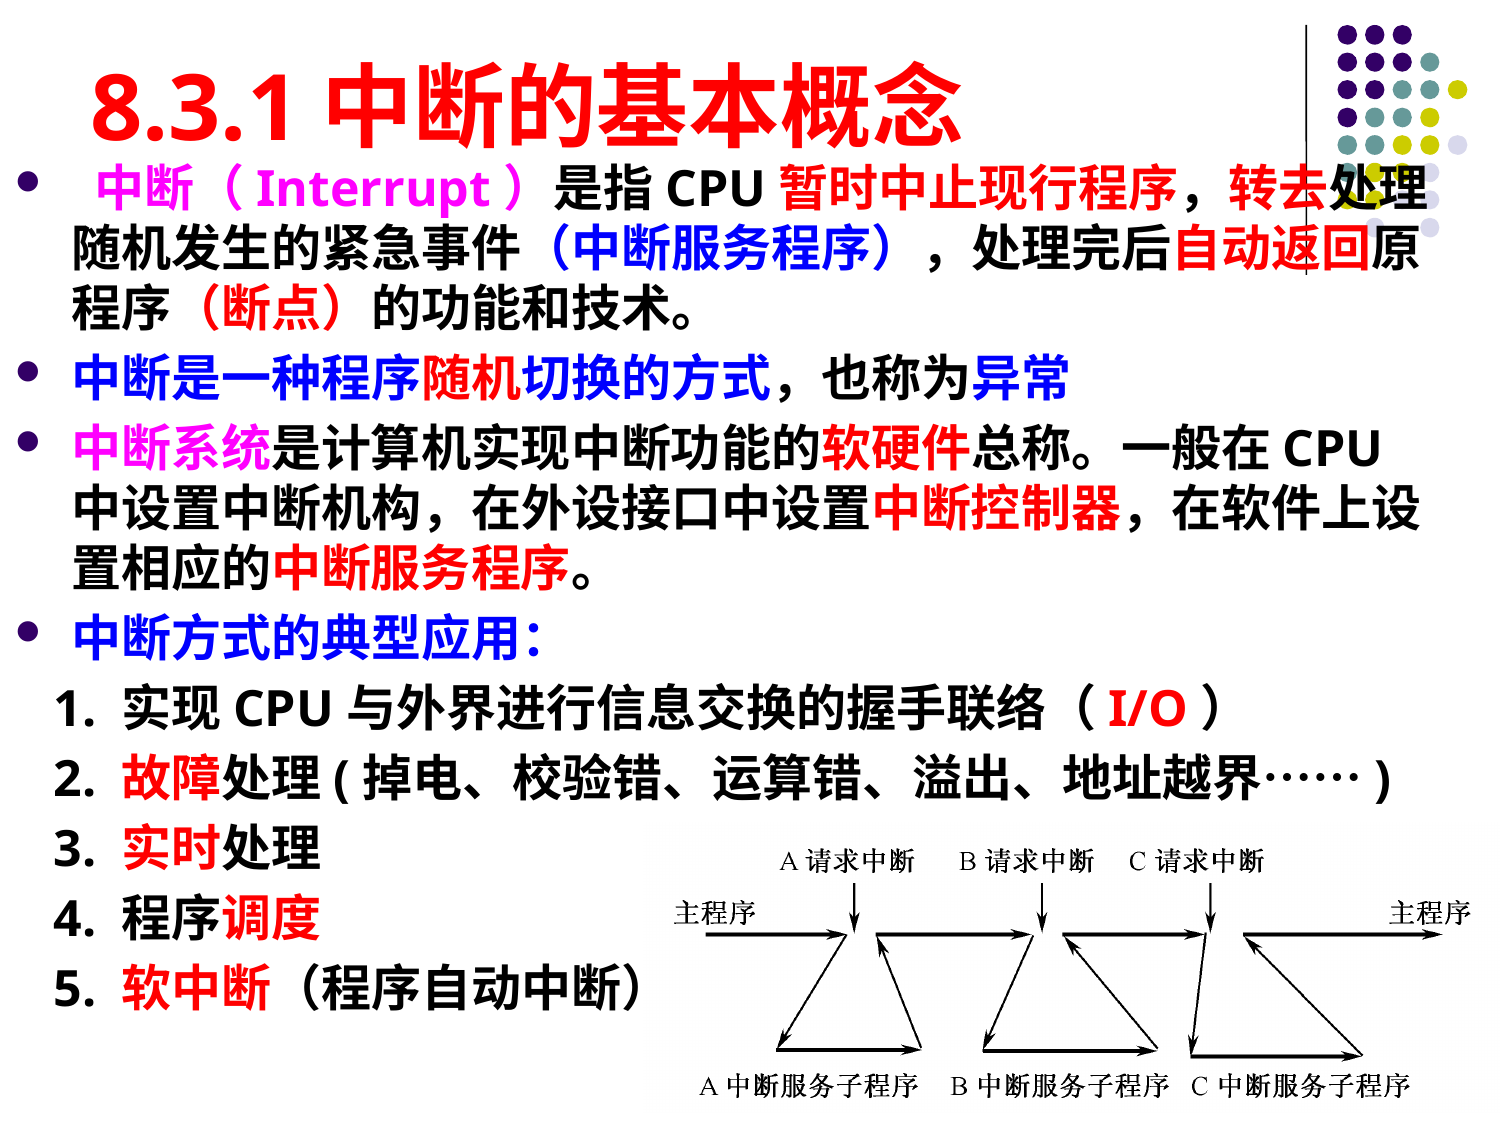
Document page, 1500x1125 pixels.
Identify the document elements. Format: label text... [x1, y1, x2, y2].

list 中断（Interrupt）是指CPU暂时中止现行程序，转去处理随机发生的紧急事件（中断服务程序），处理完后自动返回原程序（断点）的功能和技术。 中断是一种程序随机切换的方式，也称为异常 中断系统是计算机实现中断功能的软硬件总称。一般在CPU中设置中断机构，在外设接口中设置中断控制器，在软件上设置相应的中断服务程序。 中断方式的典型应用： 1. 实现CPU与外界进行信息交换的握手联络（I/O） 2. 故障处理(掉电、校验错、运算错、溢出、地址越界……) 3. 实时处理 4. 程序调度 5. 软中断（程序自动中断） [0, 148, 1456, 873]
picture [643, 822, 1500, 1113]
title 8.3.1中断的基本概念 [74, 19, 1313, 148]
